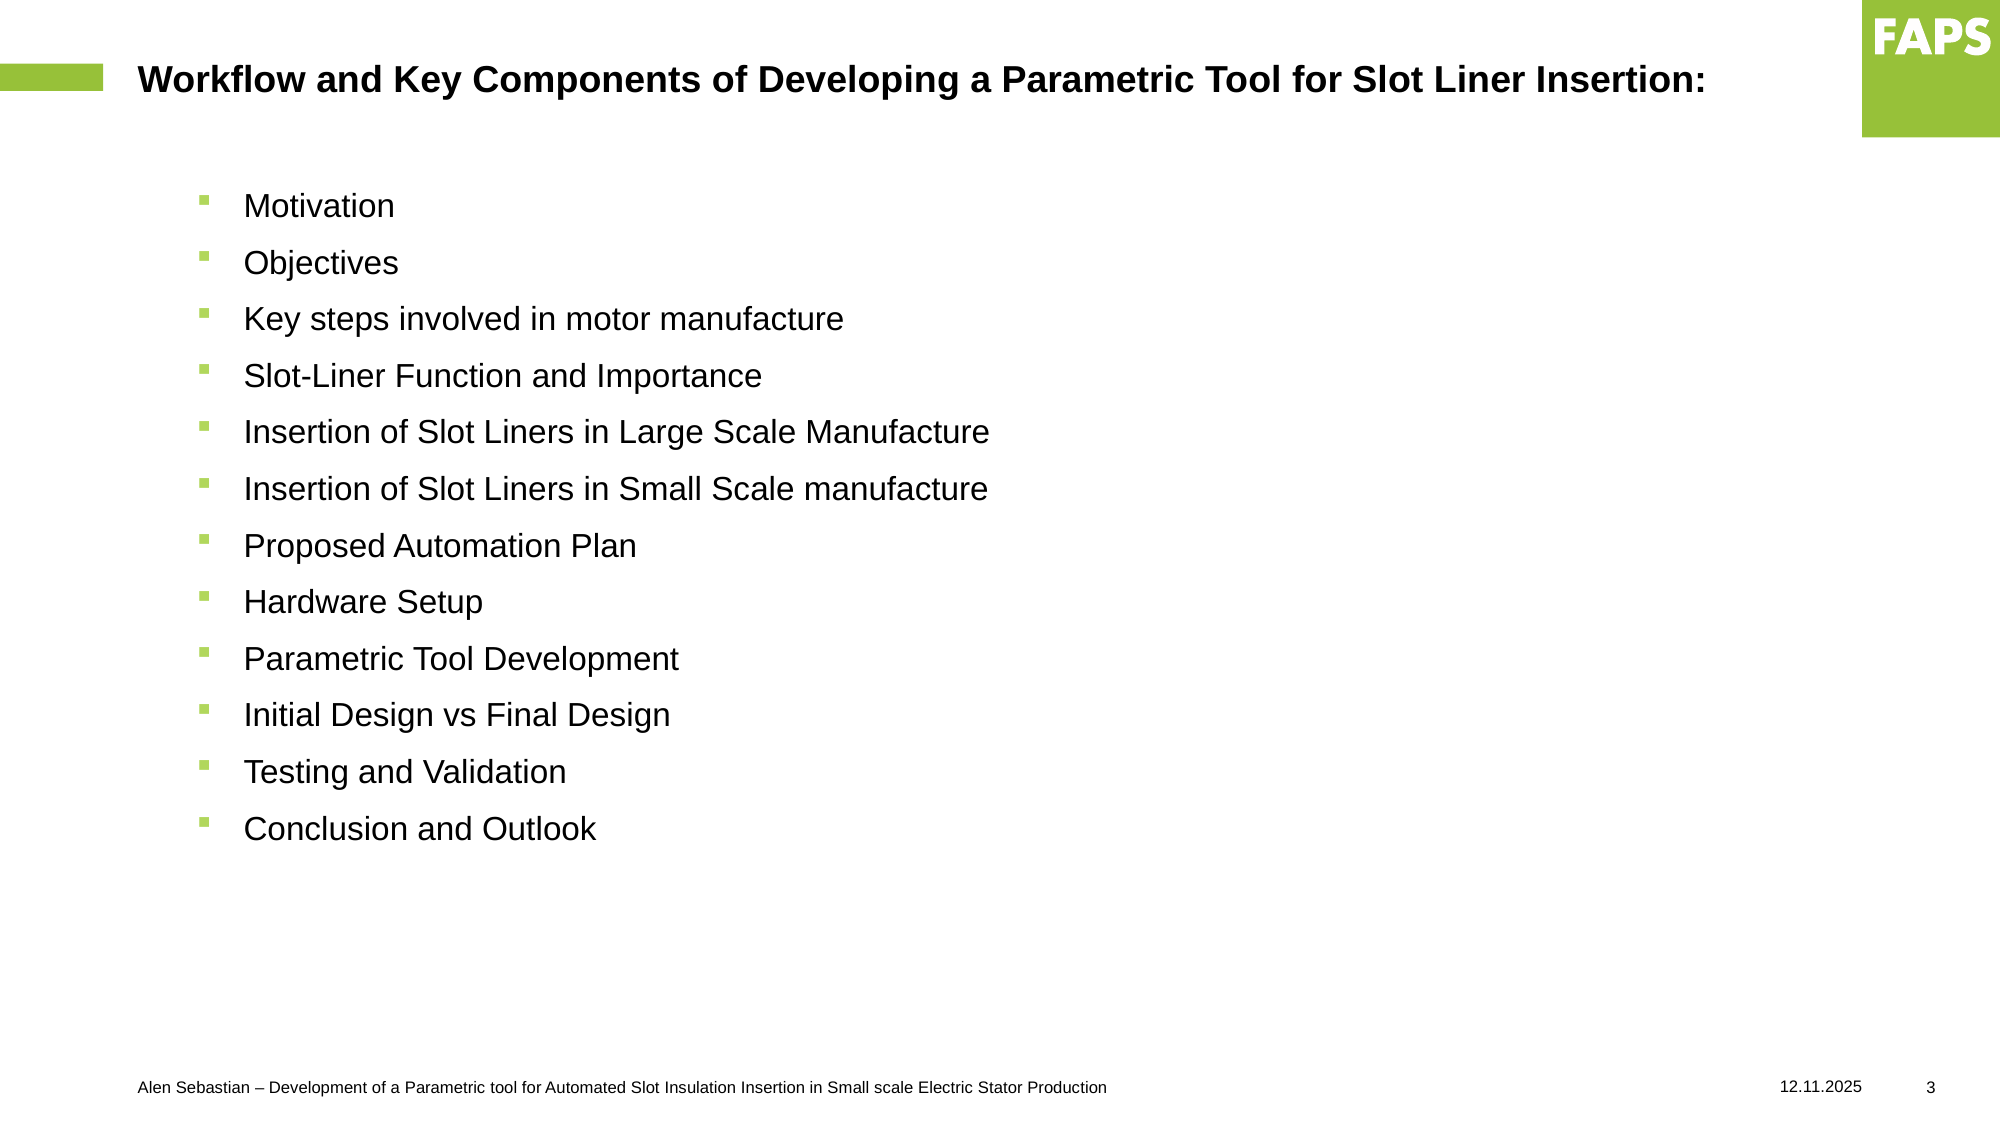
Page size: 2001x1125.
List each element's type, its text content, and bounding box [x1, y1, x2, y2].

footer Alen Sebastian – Development of a Parametric tool for Automated Slot Insulation Insertion in Small scale Electric Stator Production [137, 1076, 1599, 1098]
text_box Motivation Objectives Key steps involved in motor manufacture Slot-Liner Function and Importance Insertion of Slot Liners in Large Scale Manufacture Insertion of Slot Liners in Small Scale manufacture Proposed Automation Plan Hardware Setup Parametric Tool Development Initial Design vs Final Design Testing and Validation Conclusion and Outlook [196, 184, 1048, 1024]
slide_number 3 [1862, 1076, 2000, 1098]
title Workflow and Key Components of Developing a Parametric Tool for Slot Liner Insertion: [137, 54, 1828, 138]
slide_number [1599, 1076, 1862, 1098]
